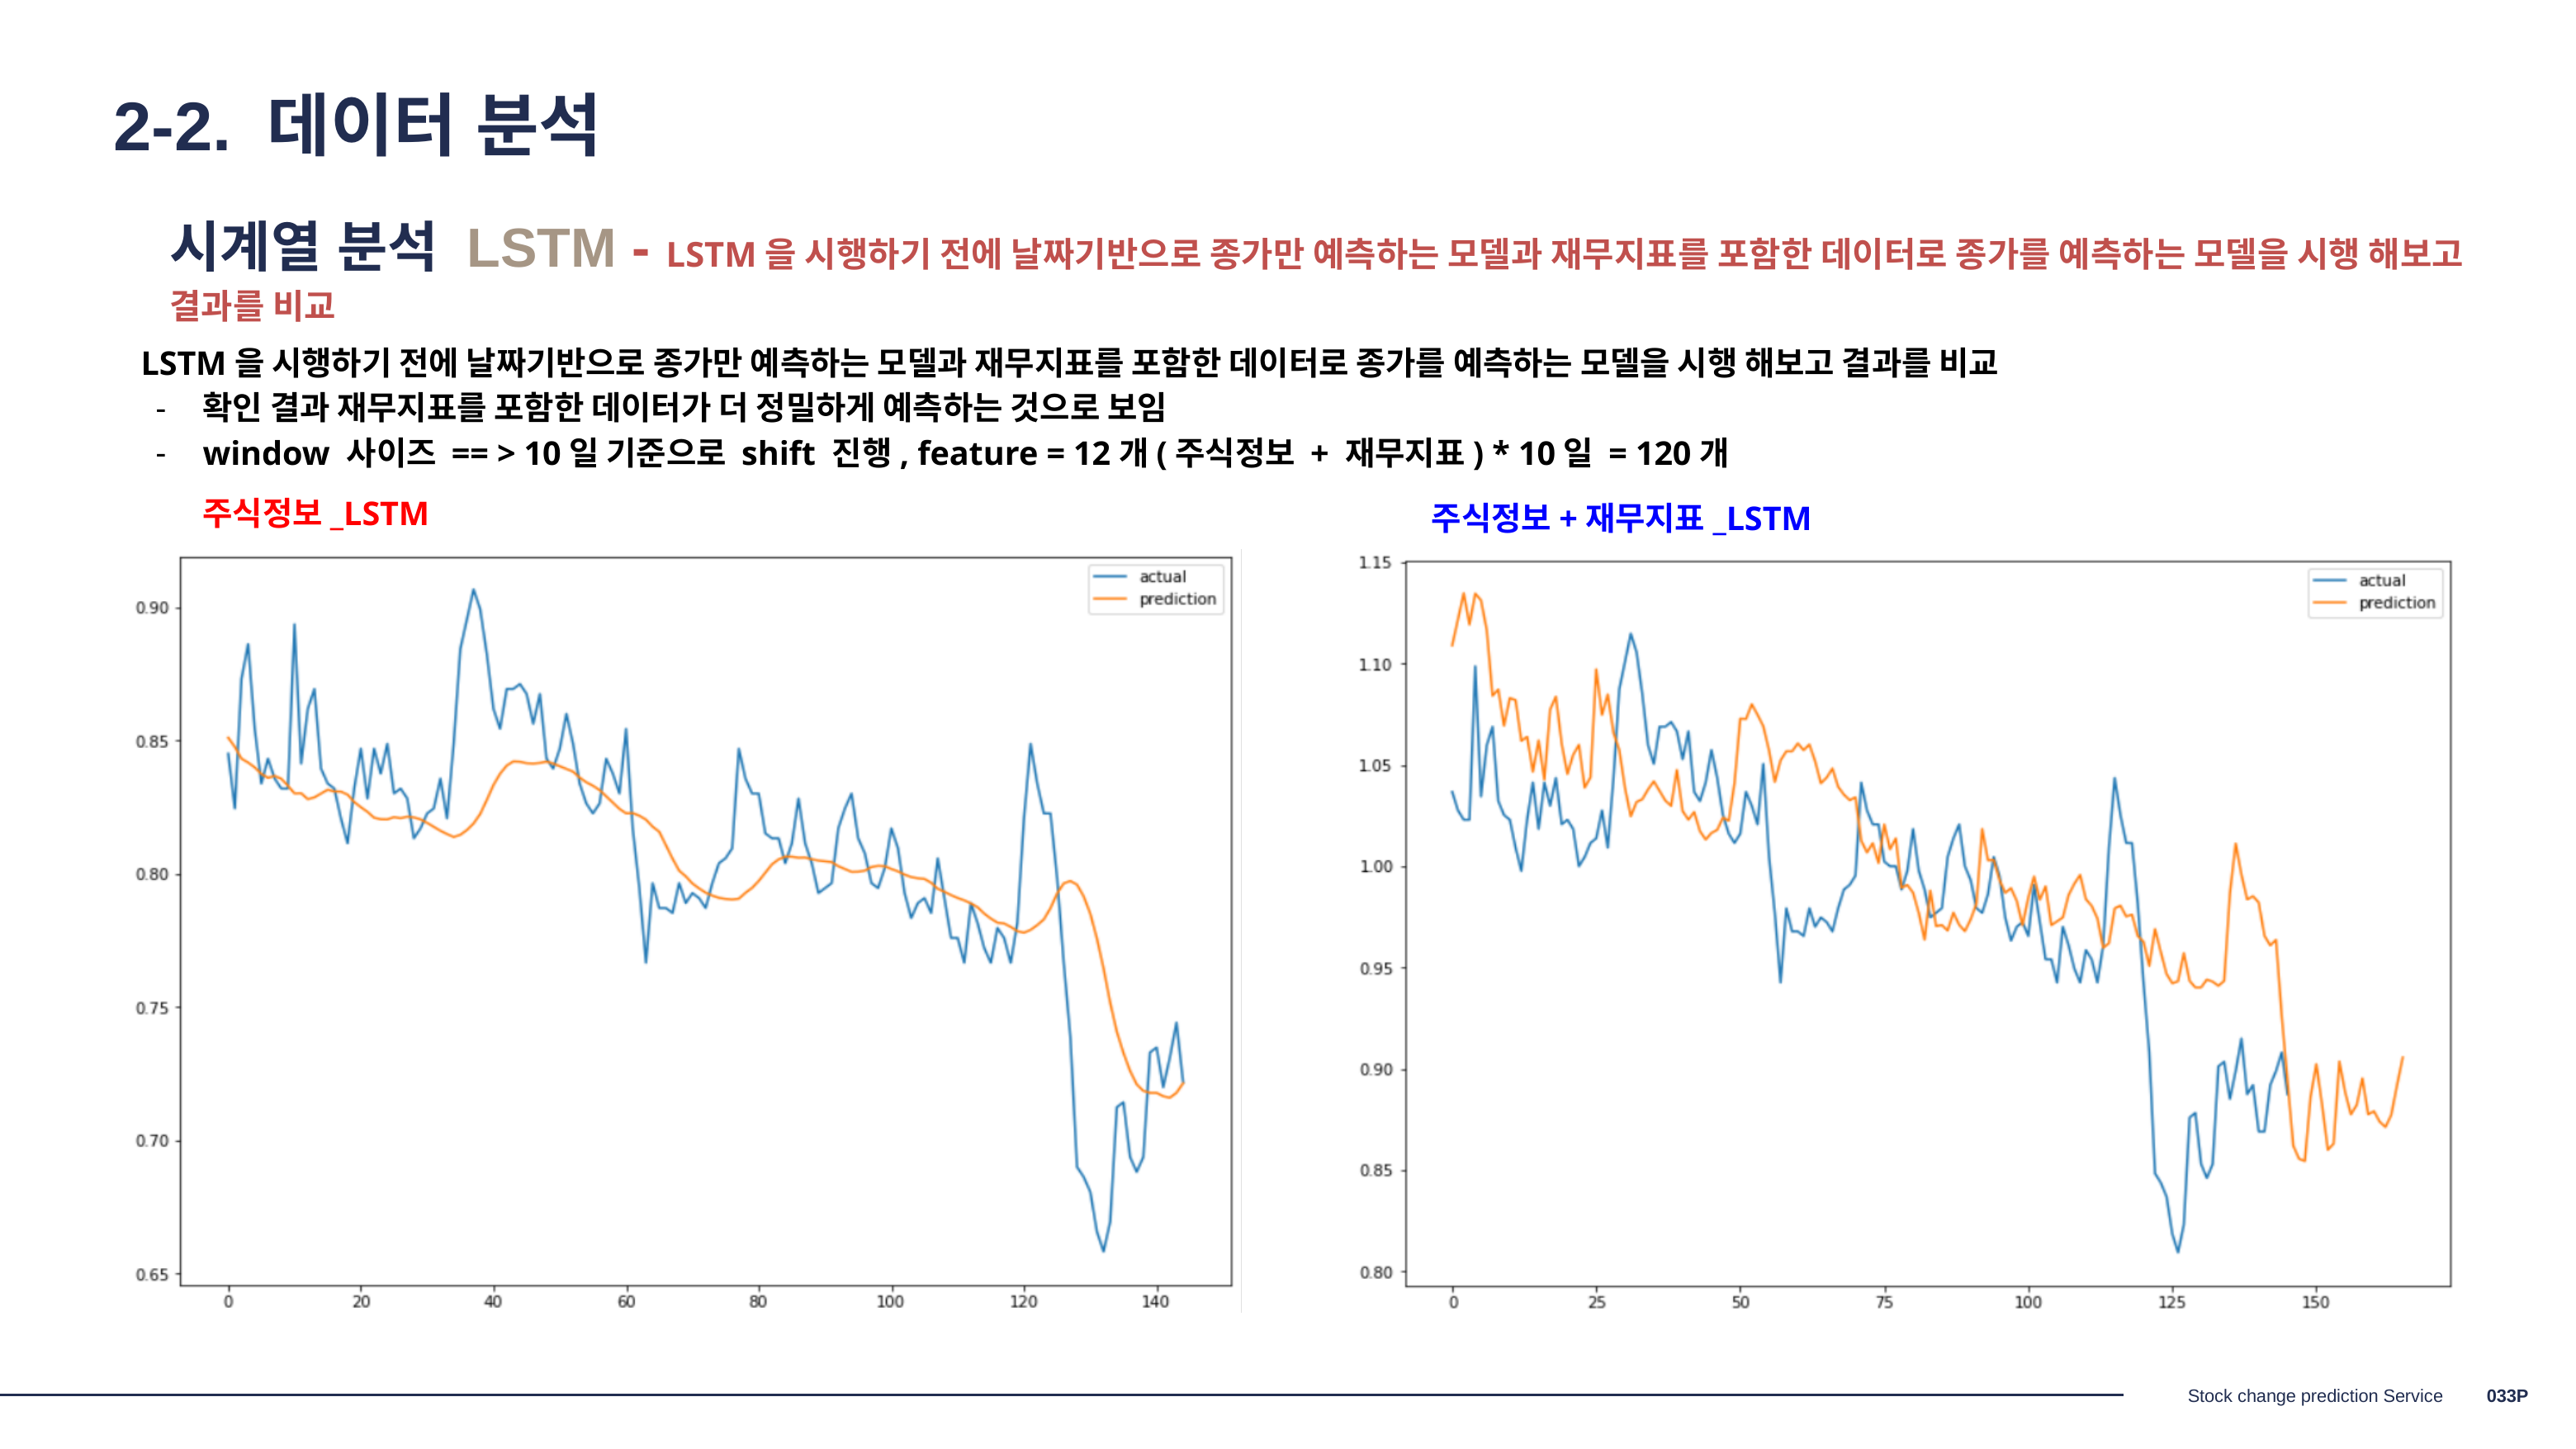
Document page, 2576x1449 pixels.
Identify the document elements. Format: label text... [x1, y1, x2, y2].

text_box 주식정보_LSTM [128, 474, 1288, 544]
text_box Stock change prediction Service [2175, 1377, 2402, 1412]
text_box 주식정보+재무지표_LSTM [1357, 479, 2517, 550]
text_box 2-2. 데이터 분석 [101, 75, 989, 171]
text_box LSTM을 시행하기 전에 날짜기반으로 종가만 예측하는 모델과 재무지표를 포함한 데이터로 종가를 예측하는 모델을 시행 해보고 결과를 비교 확인 결과 재무지표를 포함한 데이터가 더 정밀하게 예측하는 것으로 보임 window 사이즈 == > 10일 기준으로 shift 진행, feature = 12개(주식정보 + 재무지표) * 10일 = 120개 [128, 324, 2509, 529]
slide_number 0‹#›P [2402, 1370, 2541, 1420]
text_box 시계열 분석 LSTM - LSTM을 시행하기 전에 날짜기반으로 종가만 예측하는 모델과 재무지표를 포함한 데이터로 종가를 예측하는 모델을 시행 해보고 결과를 비교 [157, 196, 2486, 333]
picture [128, 549, 1243, 1313]
picture [1357, 547, 2471, 1314]
